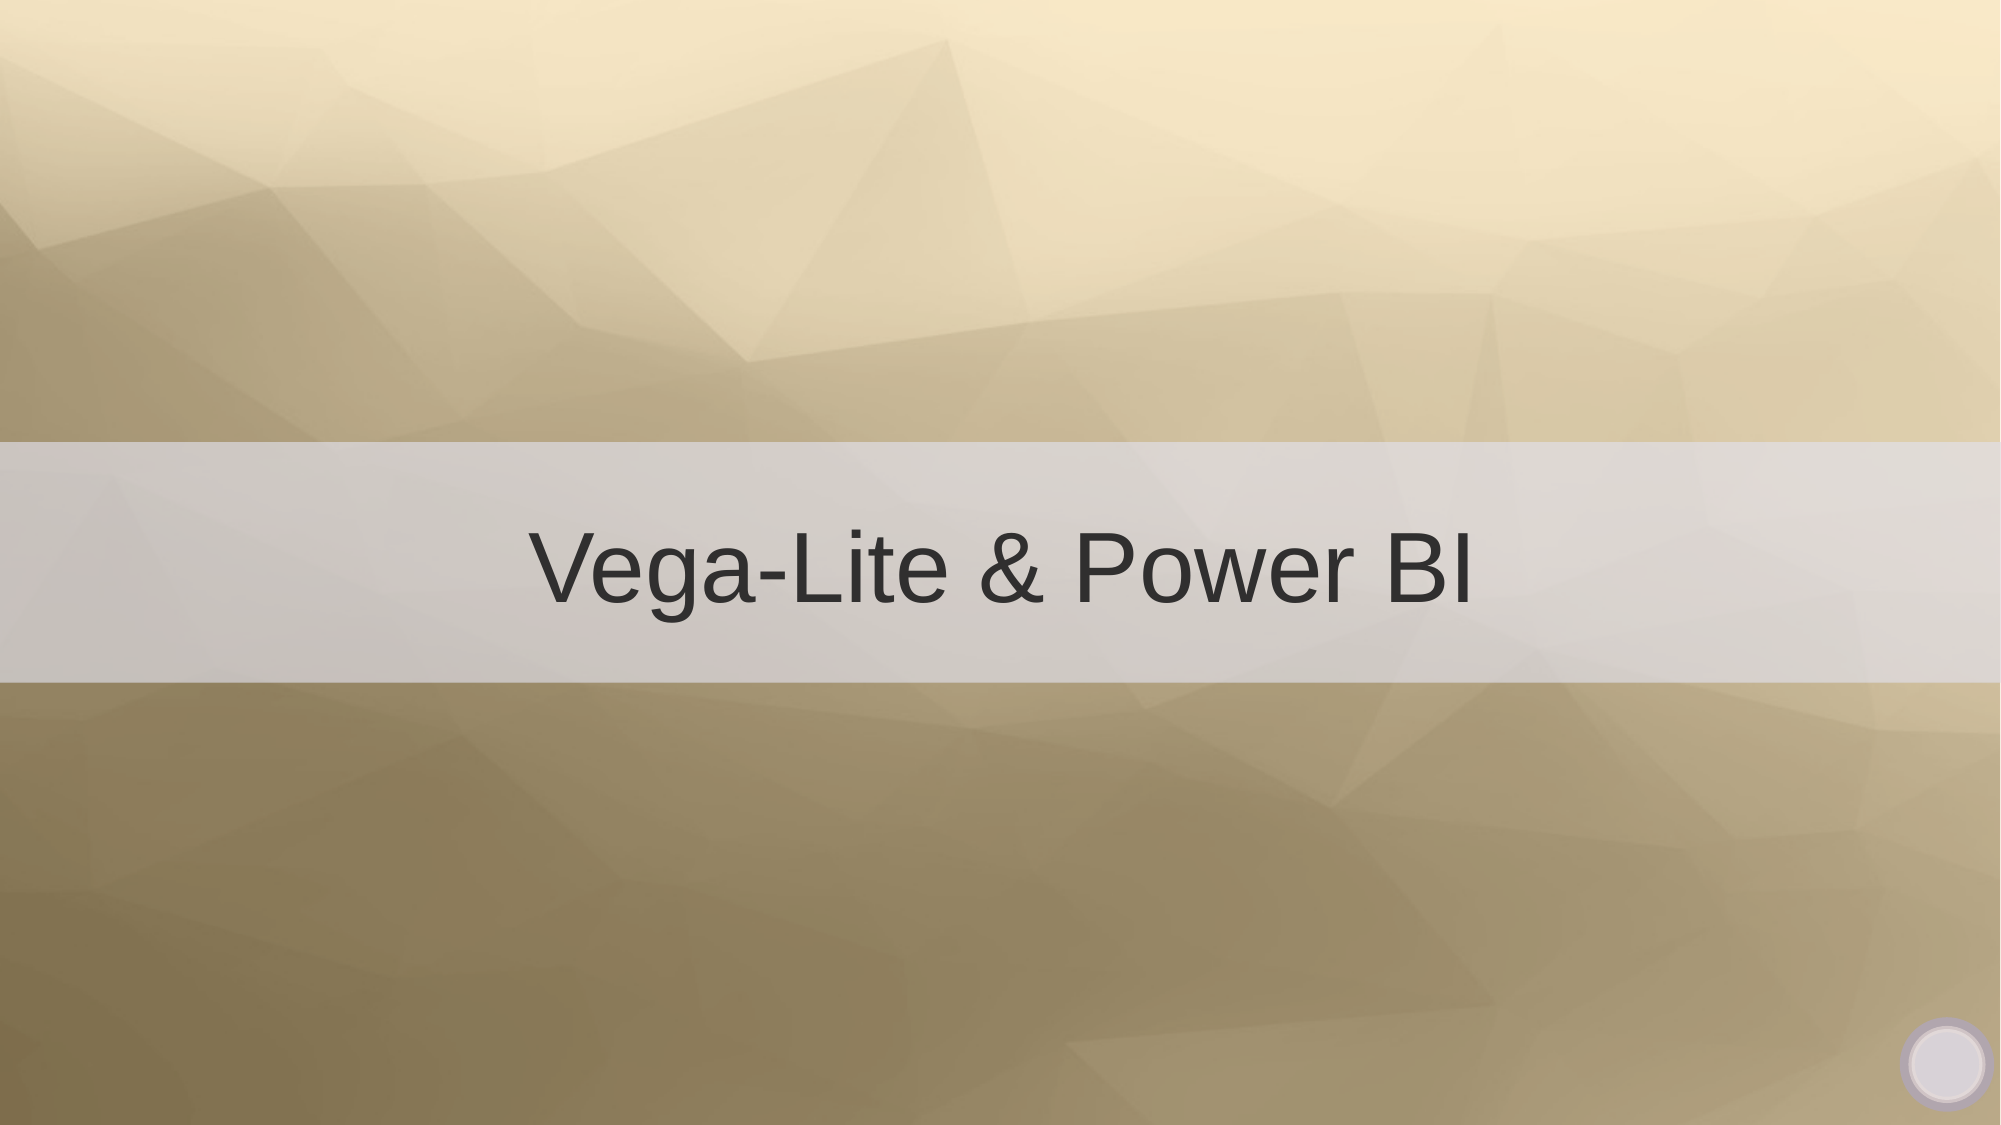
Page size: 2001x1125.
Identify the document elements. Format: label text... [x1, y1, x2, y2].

title Vega-Lite & Power BI [0, 466, 2000, 659]
